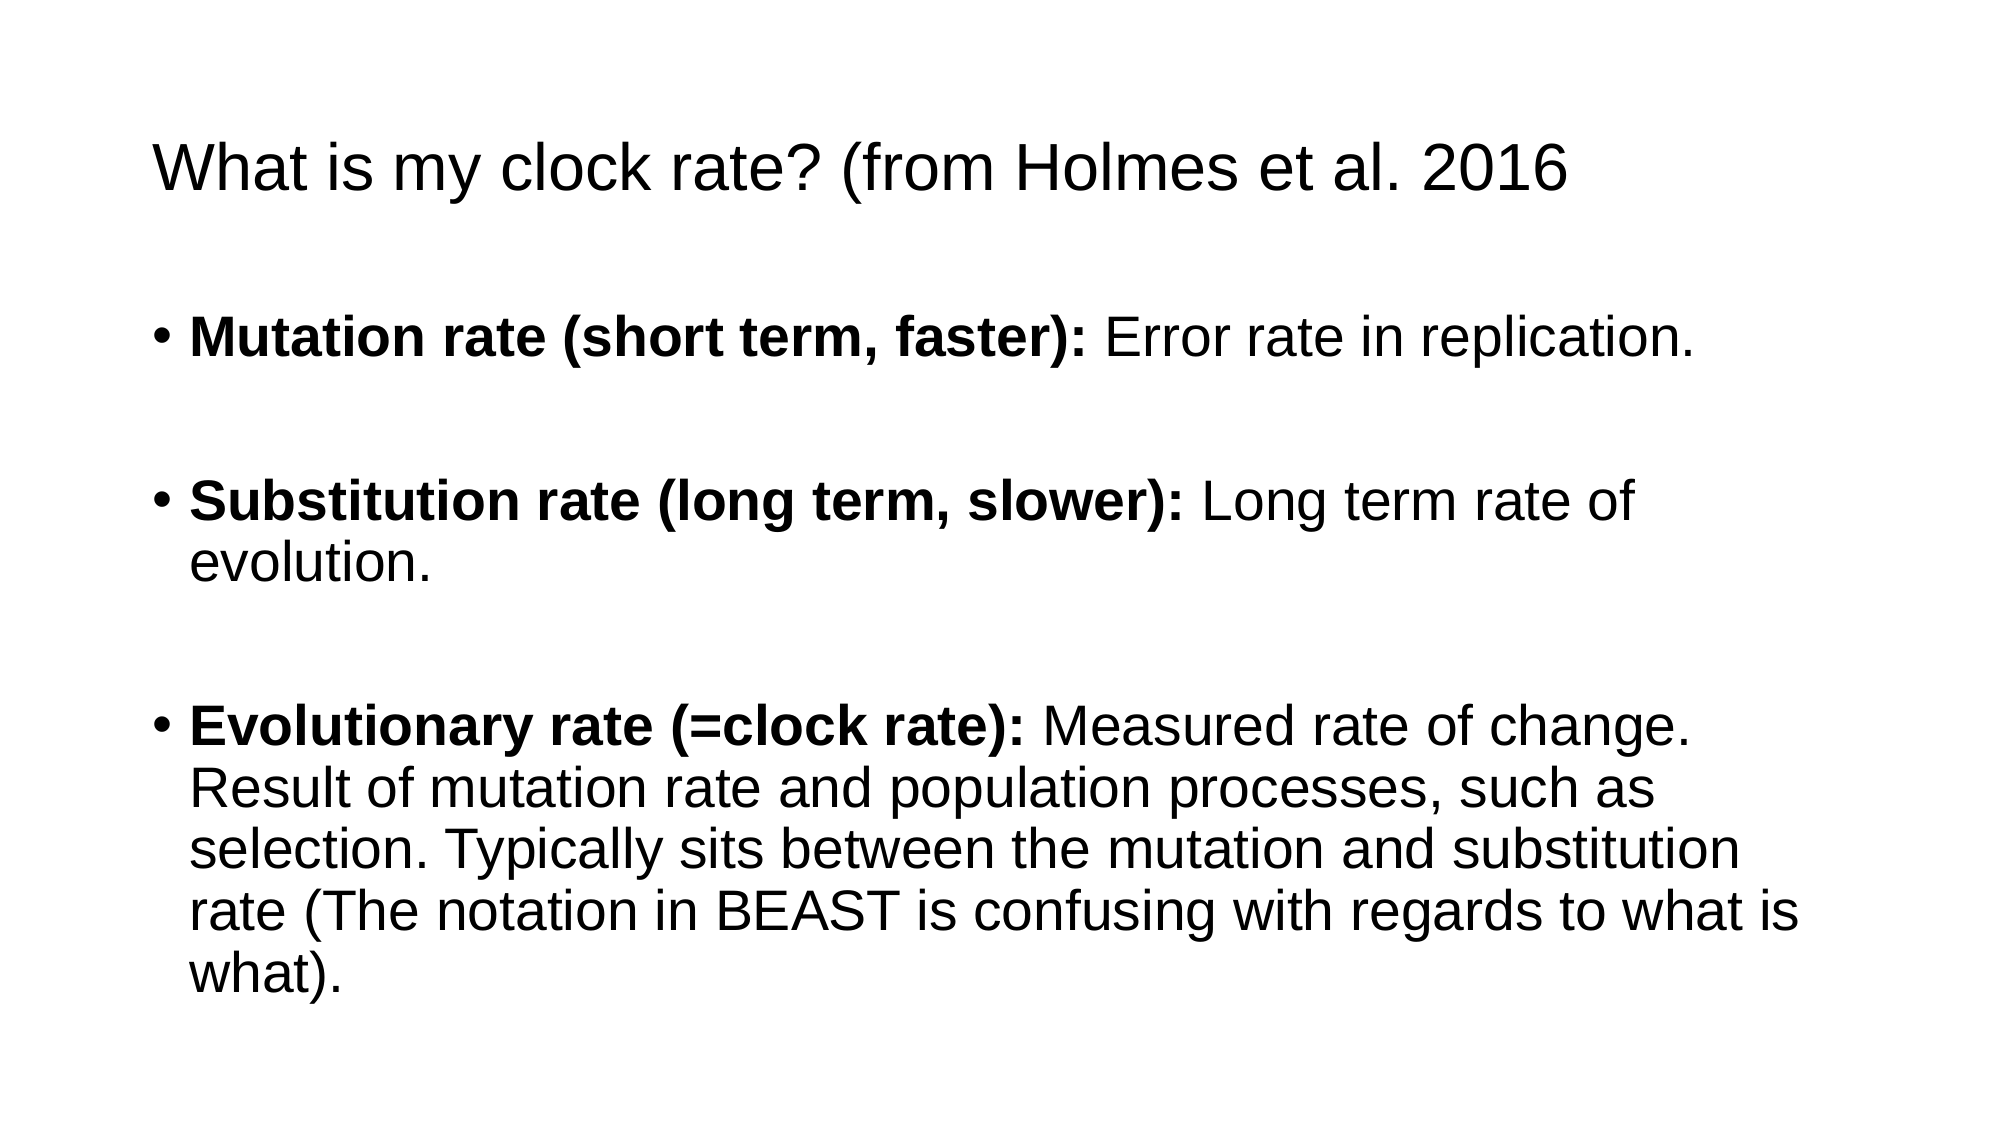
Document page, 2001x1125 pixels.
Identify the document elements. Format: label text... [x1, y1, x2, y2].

title What is my clock rate? (from Holmes et al. 2016 [137, 59, 1863, 278]
list Mutation rate (short term, faster): Error rate in replication. Substitution rate (long term, slower): Long term rate of evolution. Evolutionary rate (=clock rate): Measured rate of change. Result of mutation rate and population processes, such as selection. Typically sits between the mutation and substitution rate (The notation in BEAST is confusing with regards to what is what). [137, 299, 1863, 1014]
